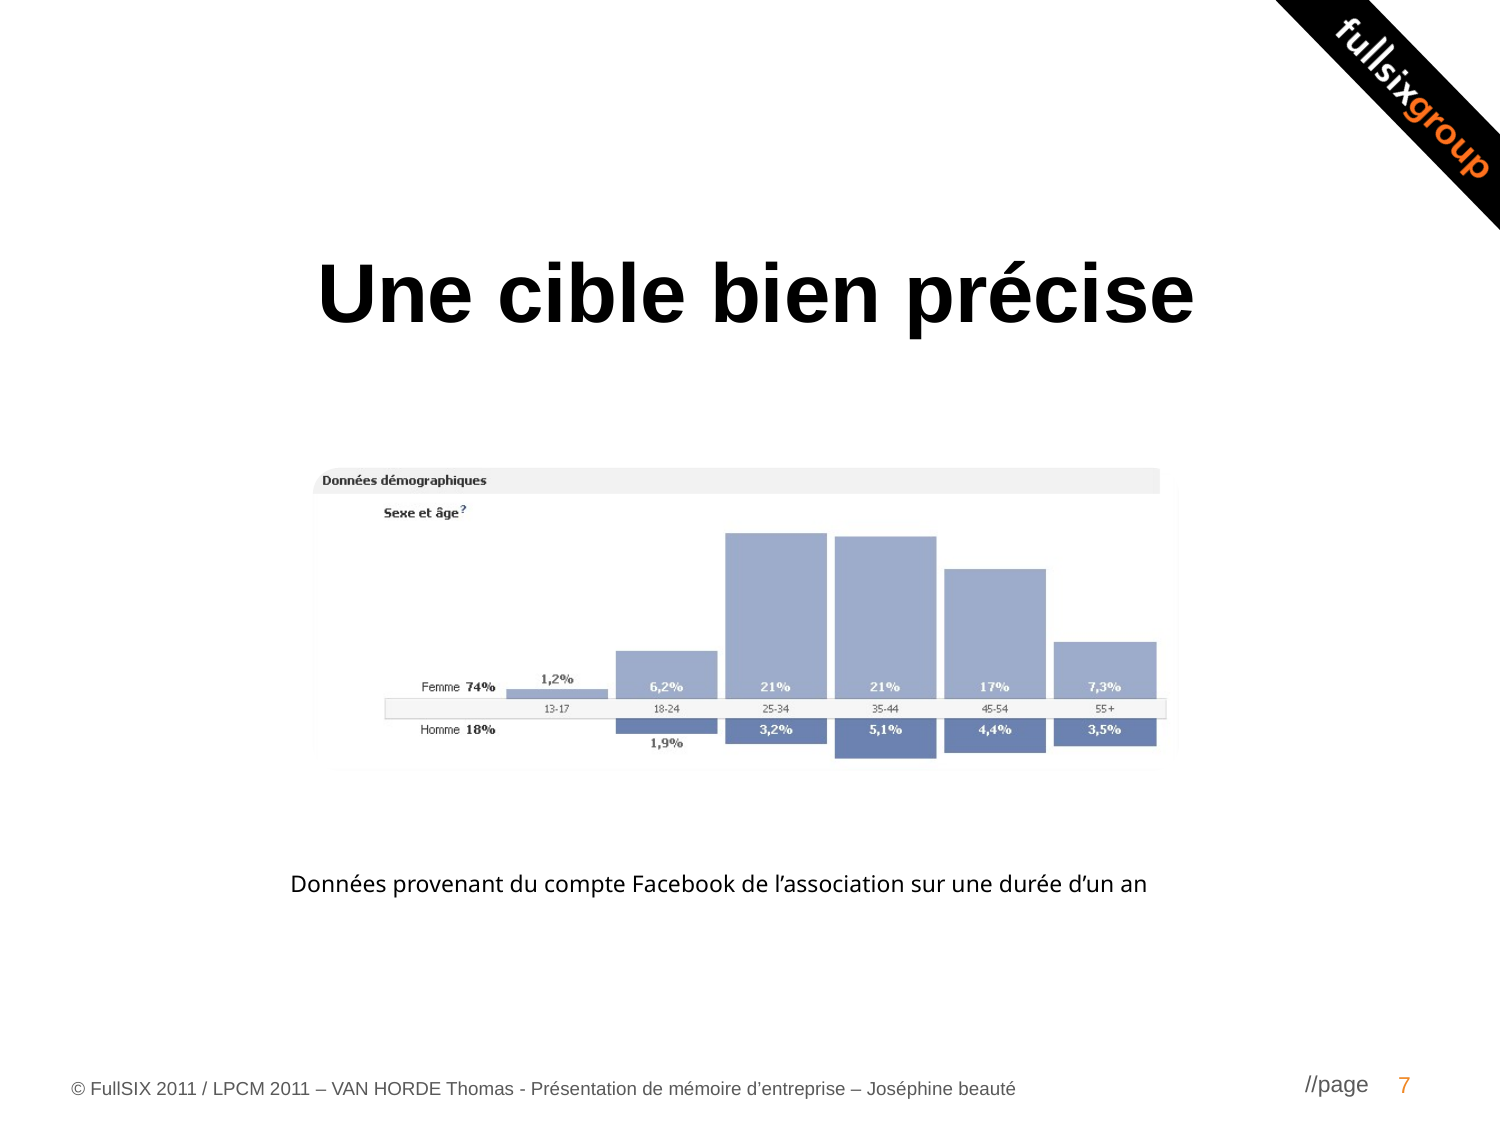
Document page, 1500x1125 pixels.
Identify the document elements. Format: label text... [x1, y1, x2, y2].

picture [1275, 0, 1500, 237]
text_box Données provenant du compte Facebook de l’association sur une durée d’un an [253, 862, 1164, 905]
title Une cible bien précise [301, 231, 1213, 372]
slide_number 7 [1382, 1065, 1424, 1105]
picture [312, 467, 1180, 771]
